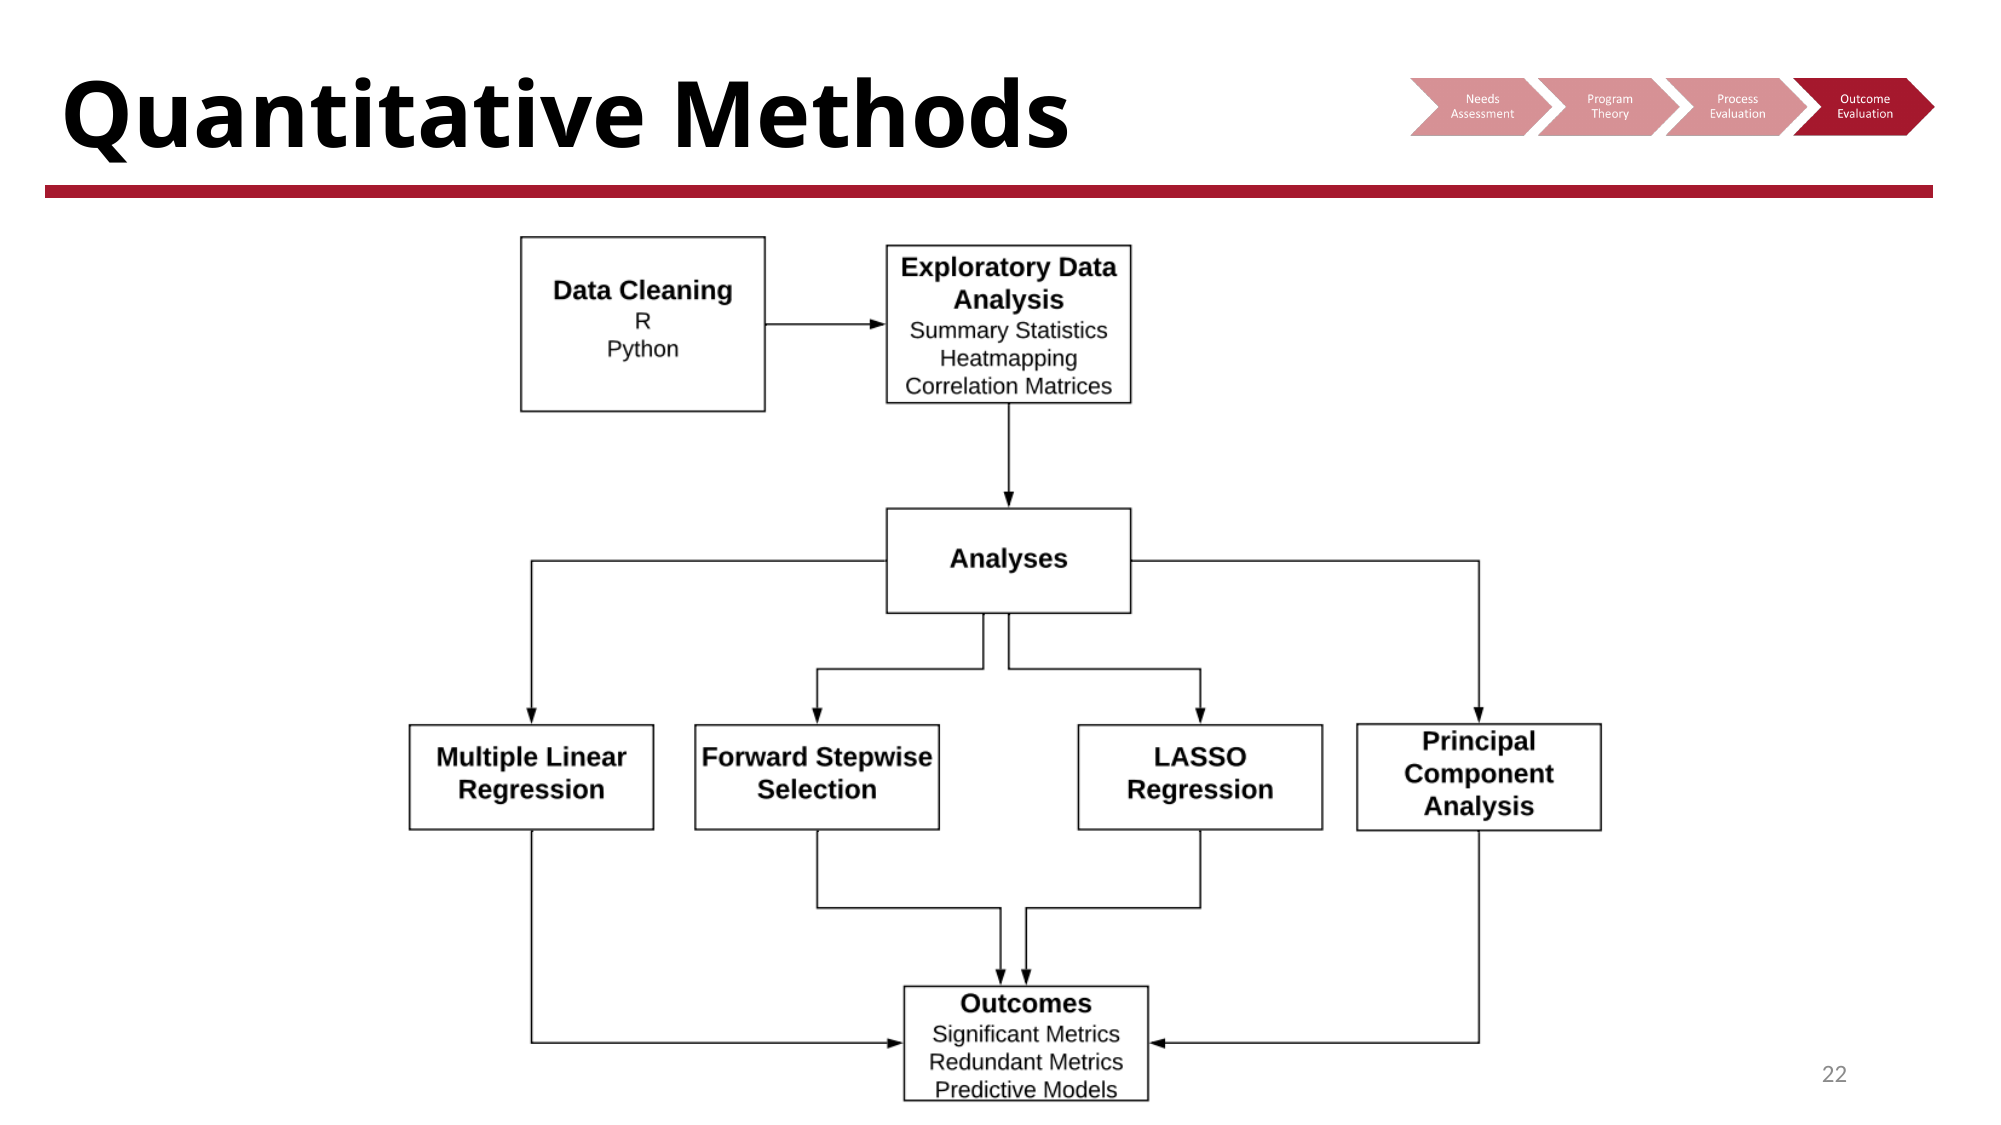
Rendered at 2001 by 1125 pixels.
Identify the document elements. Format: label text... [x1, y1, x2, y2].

slide_number 22 [1613, 1042, 1863, 1103]
title Quantitative Methods [45, 49, 1771, 185]
text_box [45, 185, 1932, 197]
picture [1410, 66, 1935, 147]
picture [387, 212, 1613, 1113]
